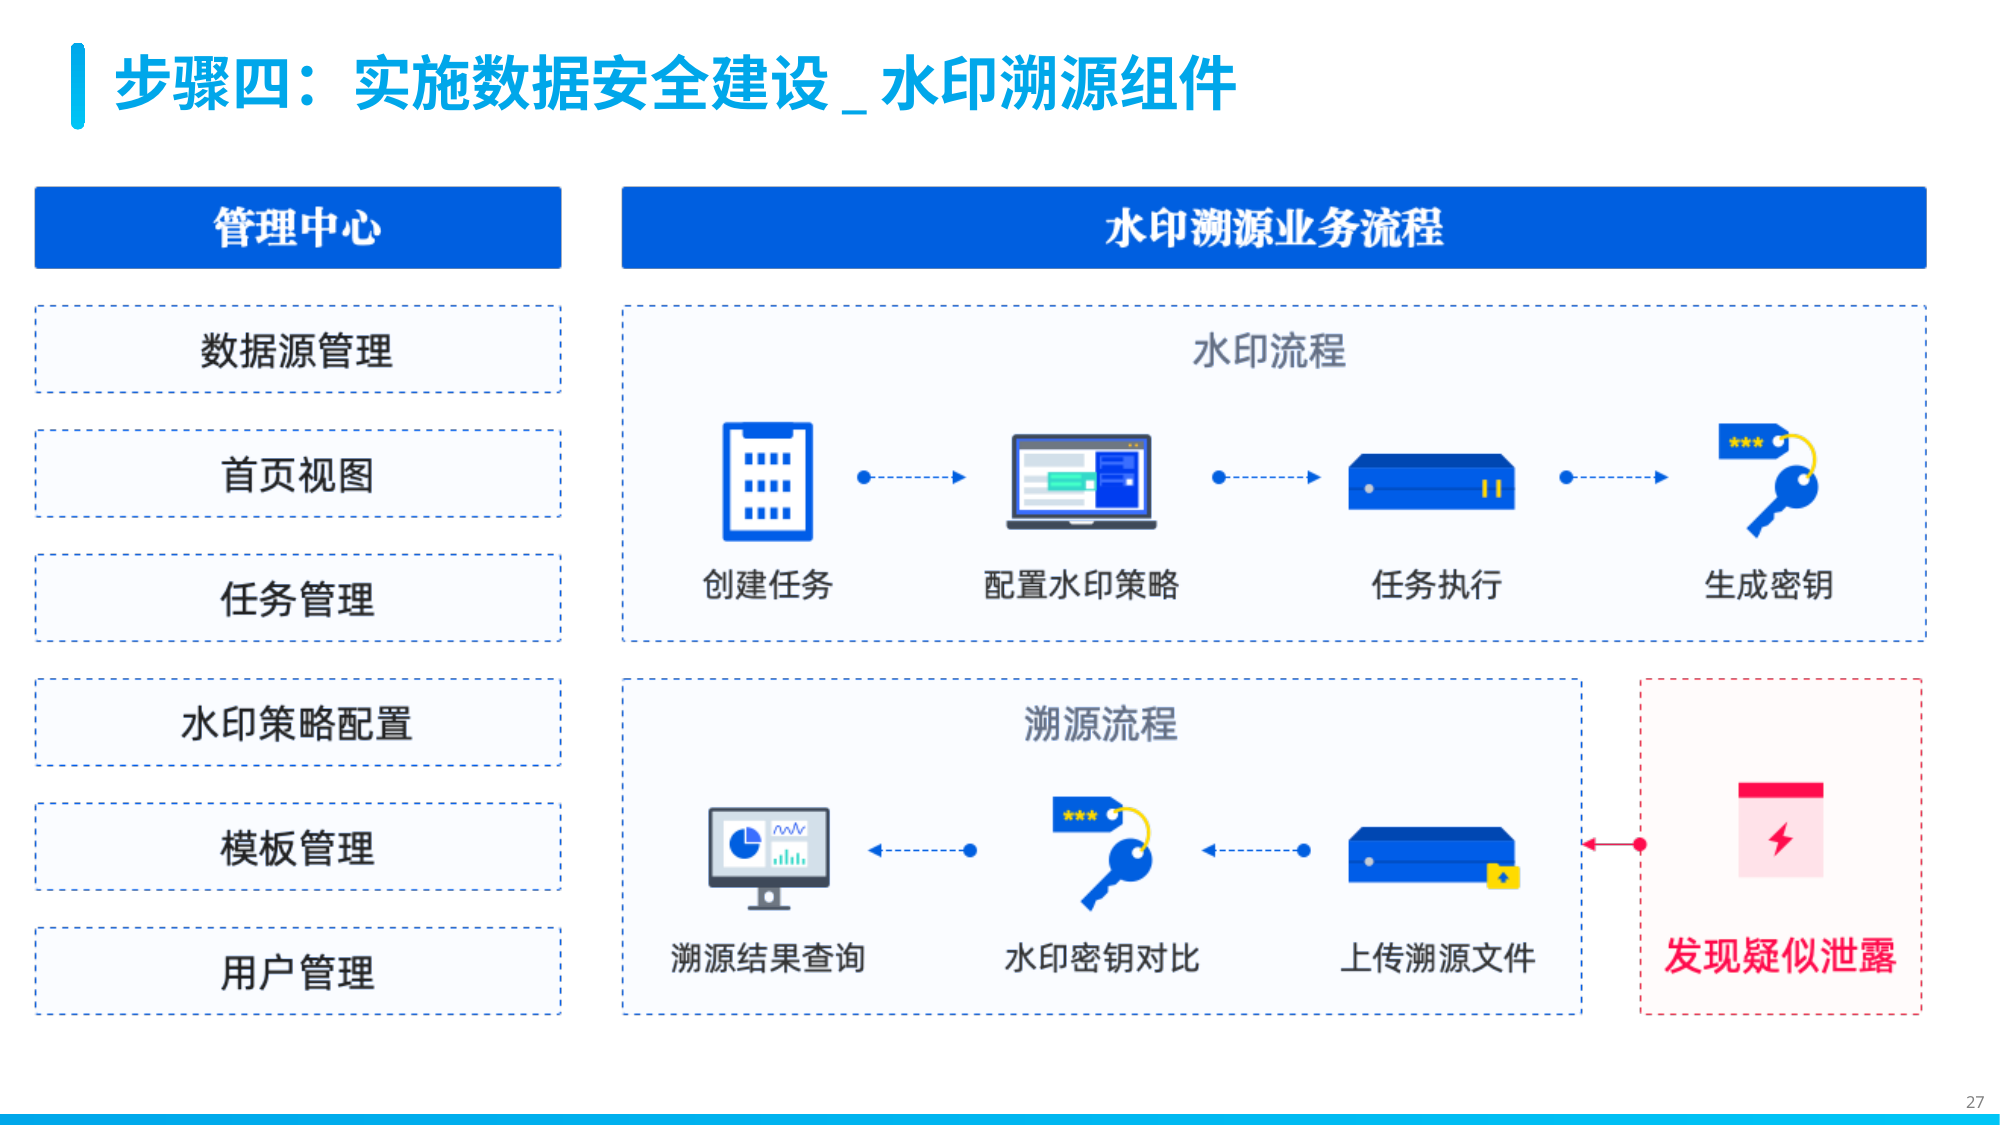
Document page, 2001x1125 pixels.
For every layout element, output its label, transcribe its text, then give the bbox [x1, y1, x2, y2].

picture [0, 137, 1980, 1080]
title 步骤四：实施数据安全建设_水印溯源组件 [98, 45, 1441, 127]
